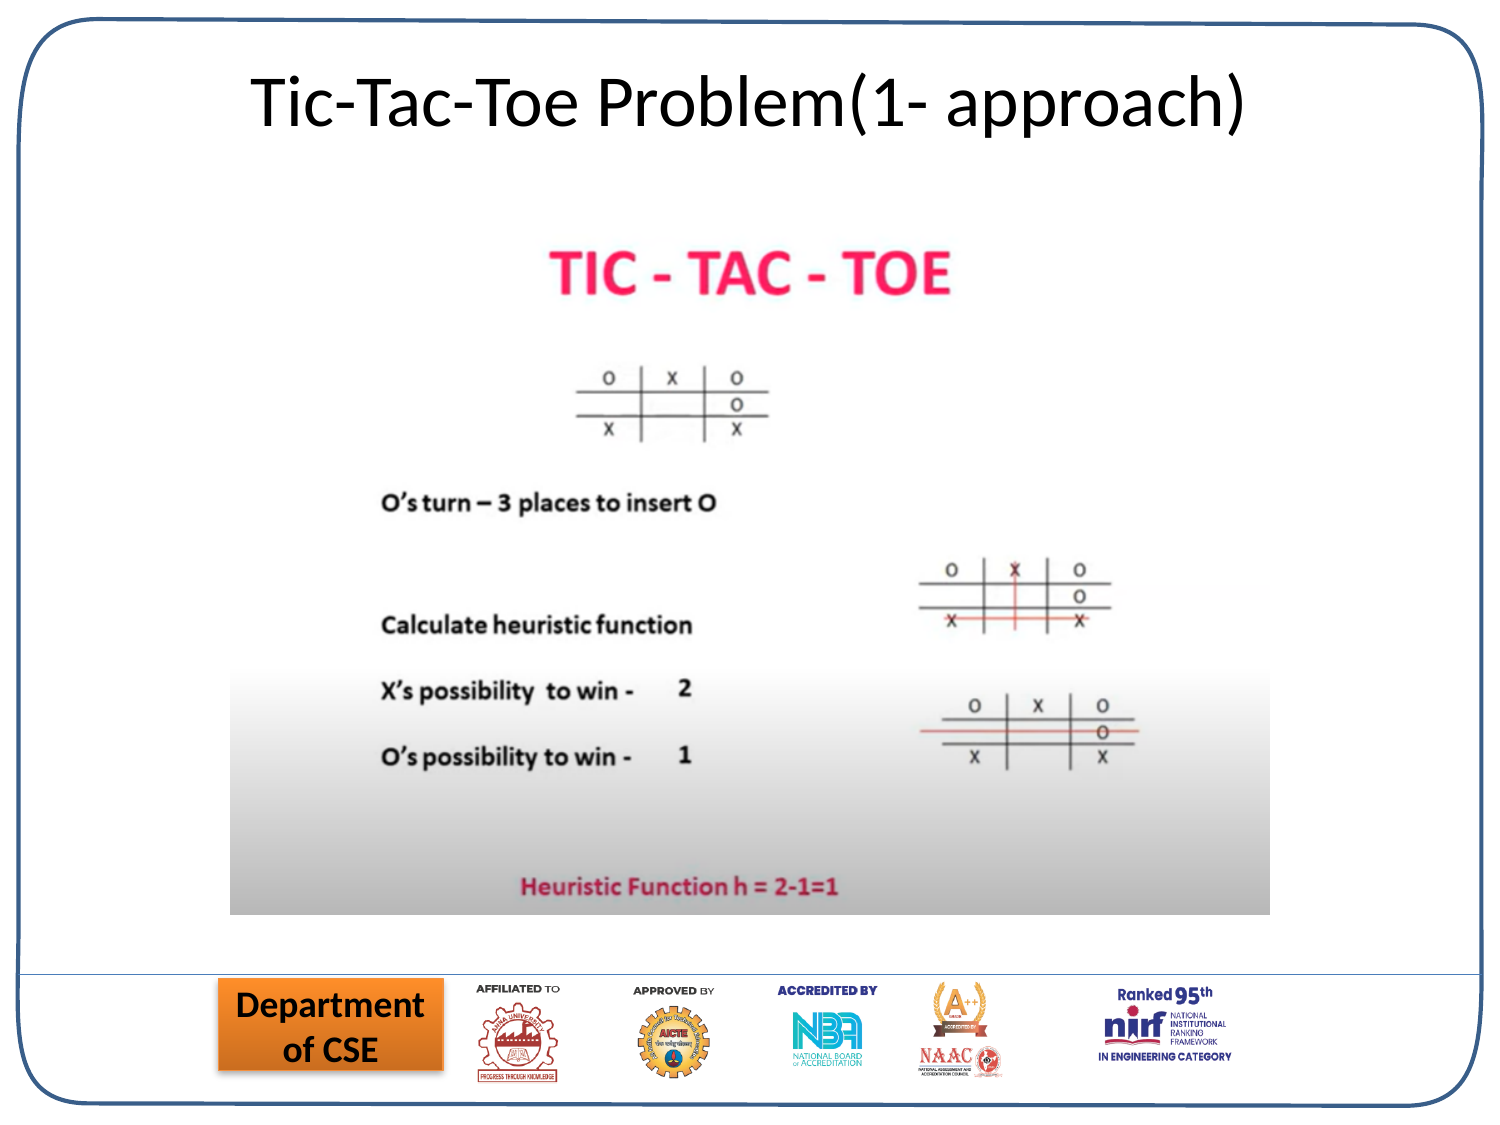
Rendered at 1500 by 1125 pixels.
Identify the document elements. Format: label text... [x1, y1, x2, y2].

picture [914, 975, 1007, 1083]
picture [230, 210, 1270, 915]
title Tic-Tac-Toe Problem(1- approach) [75, 45, 1425, 149]
picture [620, 975, 731, 1086]
picture [1092, 975, 1241, 1074]
picture [775, 975, 880, 1070]
picture [466, 975, 569, 1089]
